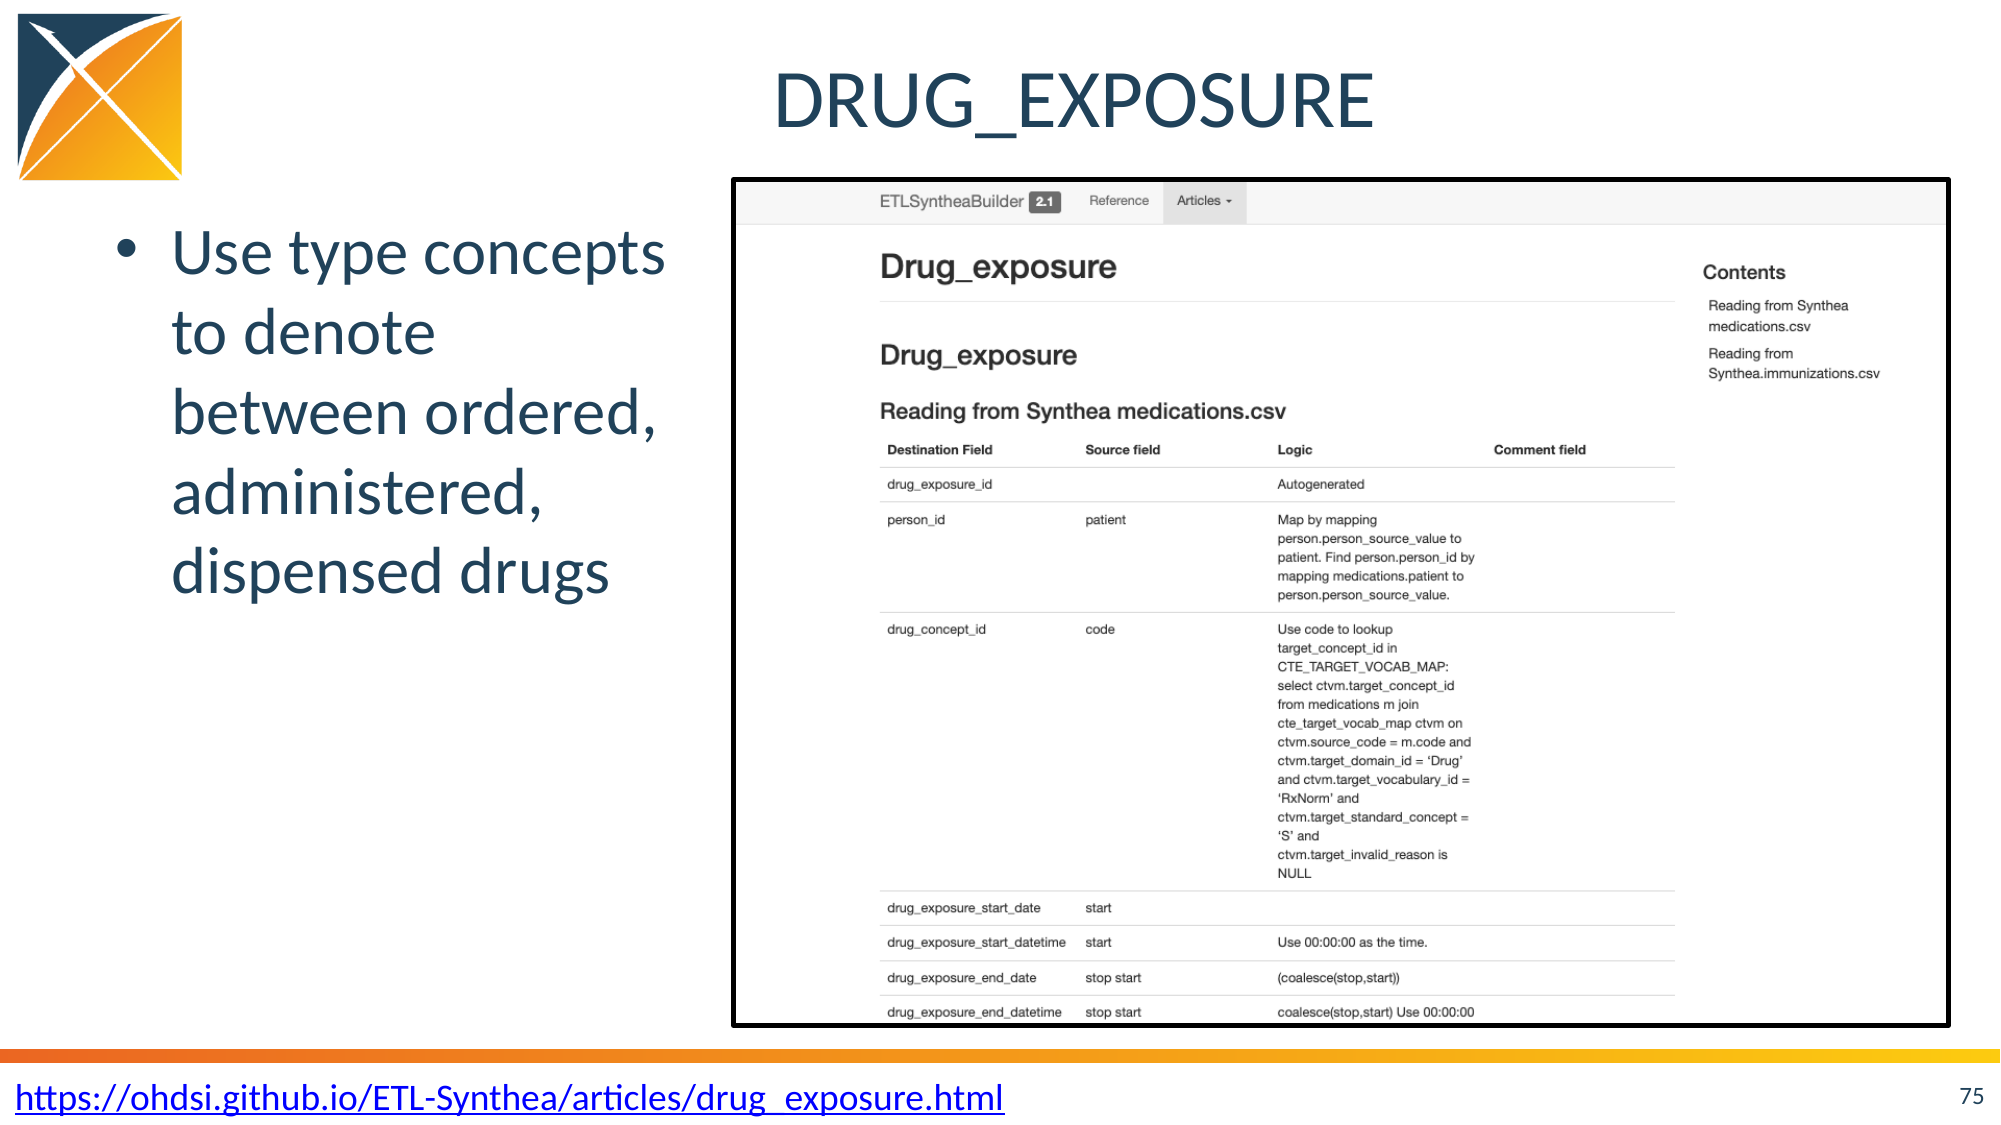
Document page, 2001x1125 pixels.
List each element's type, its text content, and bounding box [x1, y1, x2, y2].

picture [0, 0, 206, 200]
picture [735, 181, 1947, 1024]
text_box https://ohdsi.github.io/ETL-Synthea/articles/drug_exposure.html [0, 1065, 1341, 1125]
slide_number 75 [1533, 1065, 2000, 1125]
title DRUG_EXPOSURE [249, 24, 1900, 163]
list Use type concepts to denote between ordered, administered, dispensed drugs [99, 200, 696, 1005]
